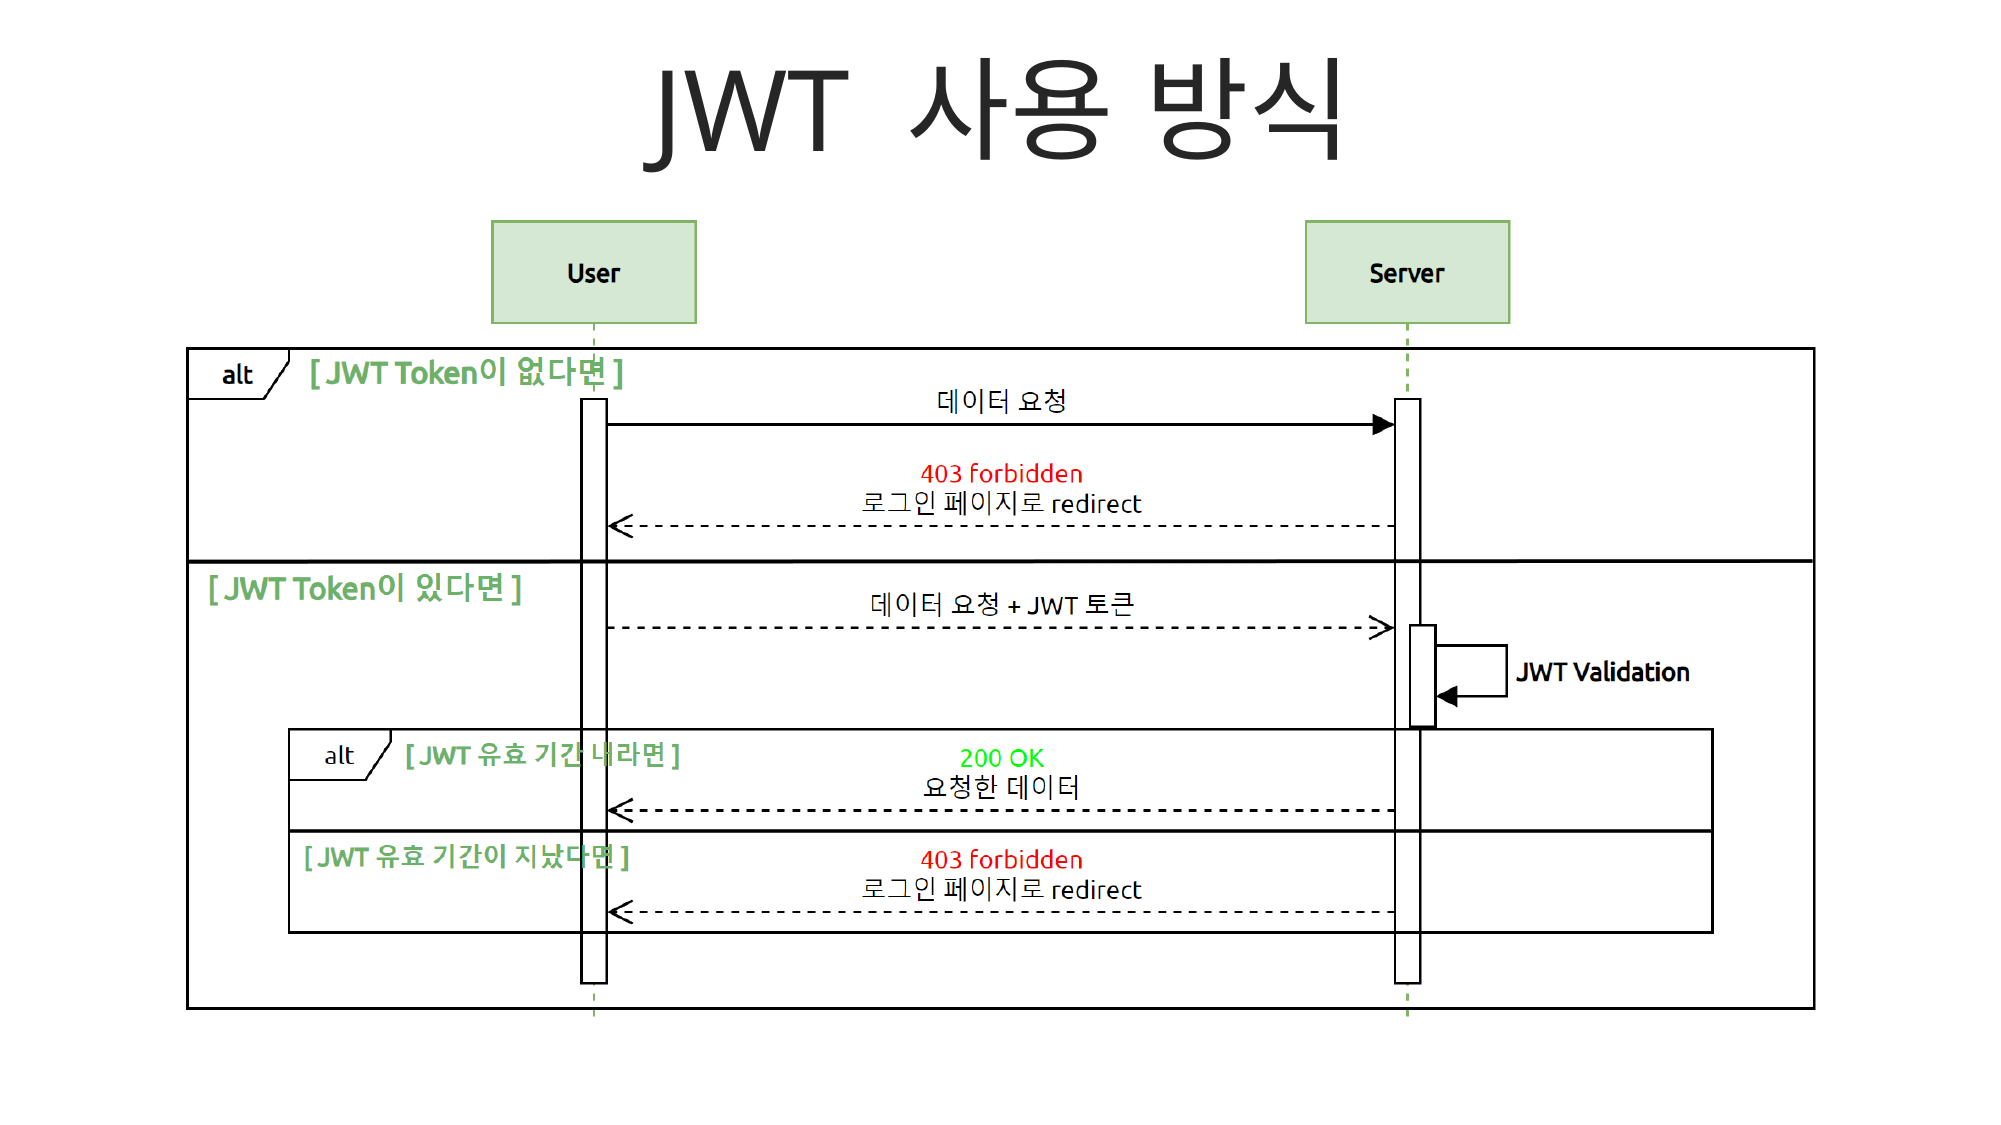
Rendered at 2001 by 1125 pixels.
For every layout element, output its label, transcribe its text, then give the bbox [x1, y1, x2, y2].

picture [173, 207, 1827, 1024]
text_box JWT 사용 방식 [53, 55, 1952, 175]
